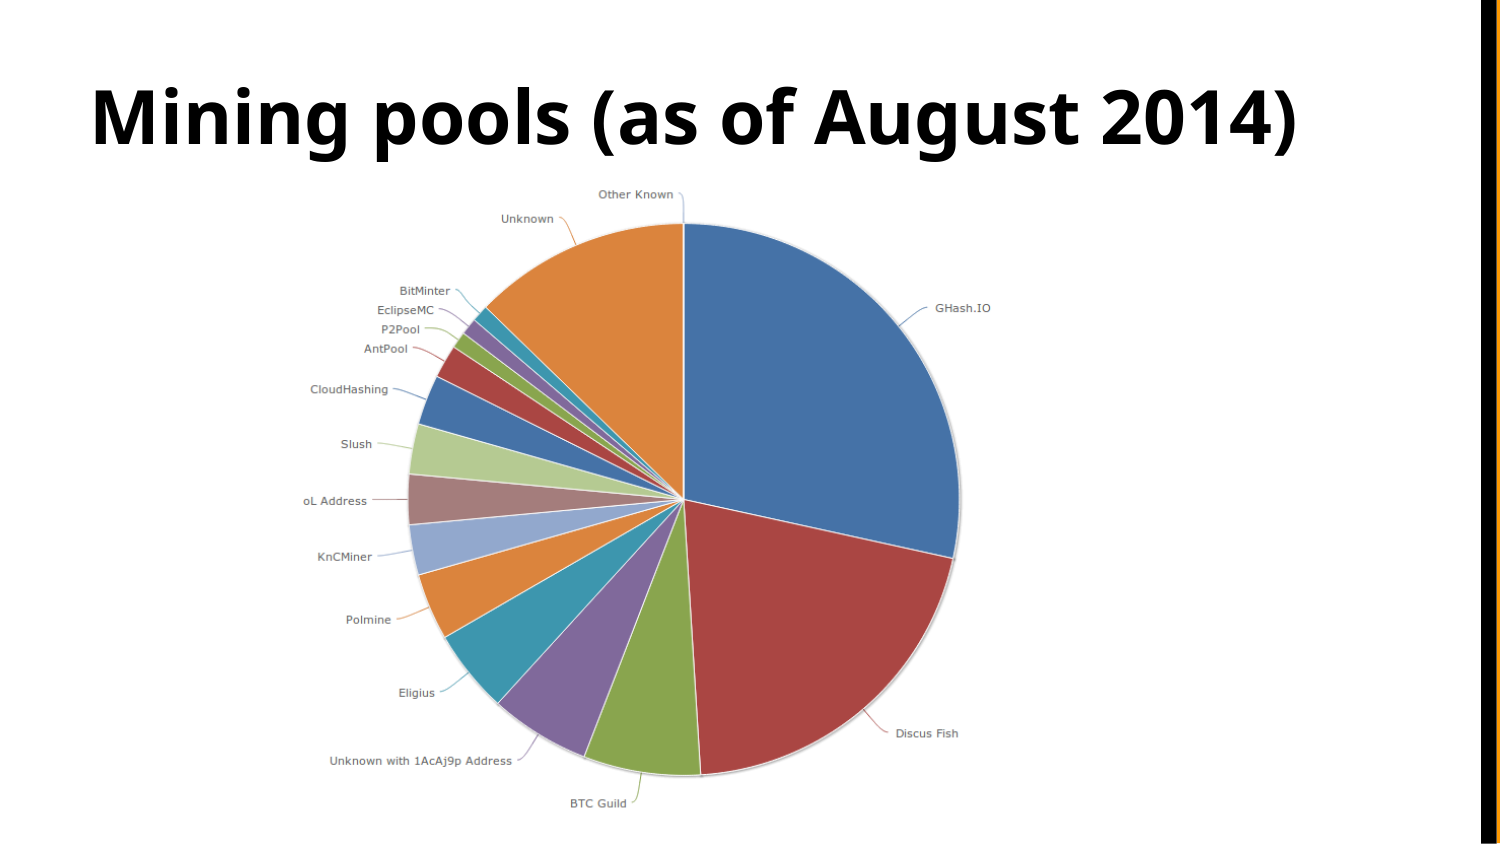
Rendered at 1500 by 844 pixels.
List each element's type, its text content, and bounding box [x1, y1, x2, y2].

picture [288, 168, 1059, 844]
text_box Mining pools (as of August 2014) [75, 33, 1425, 175]
